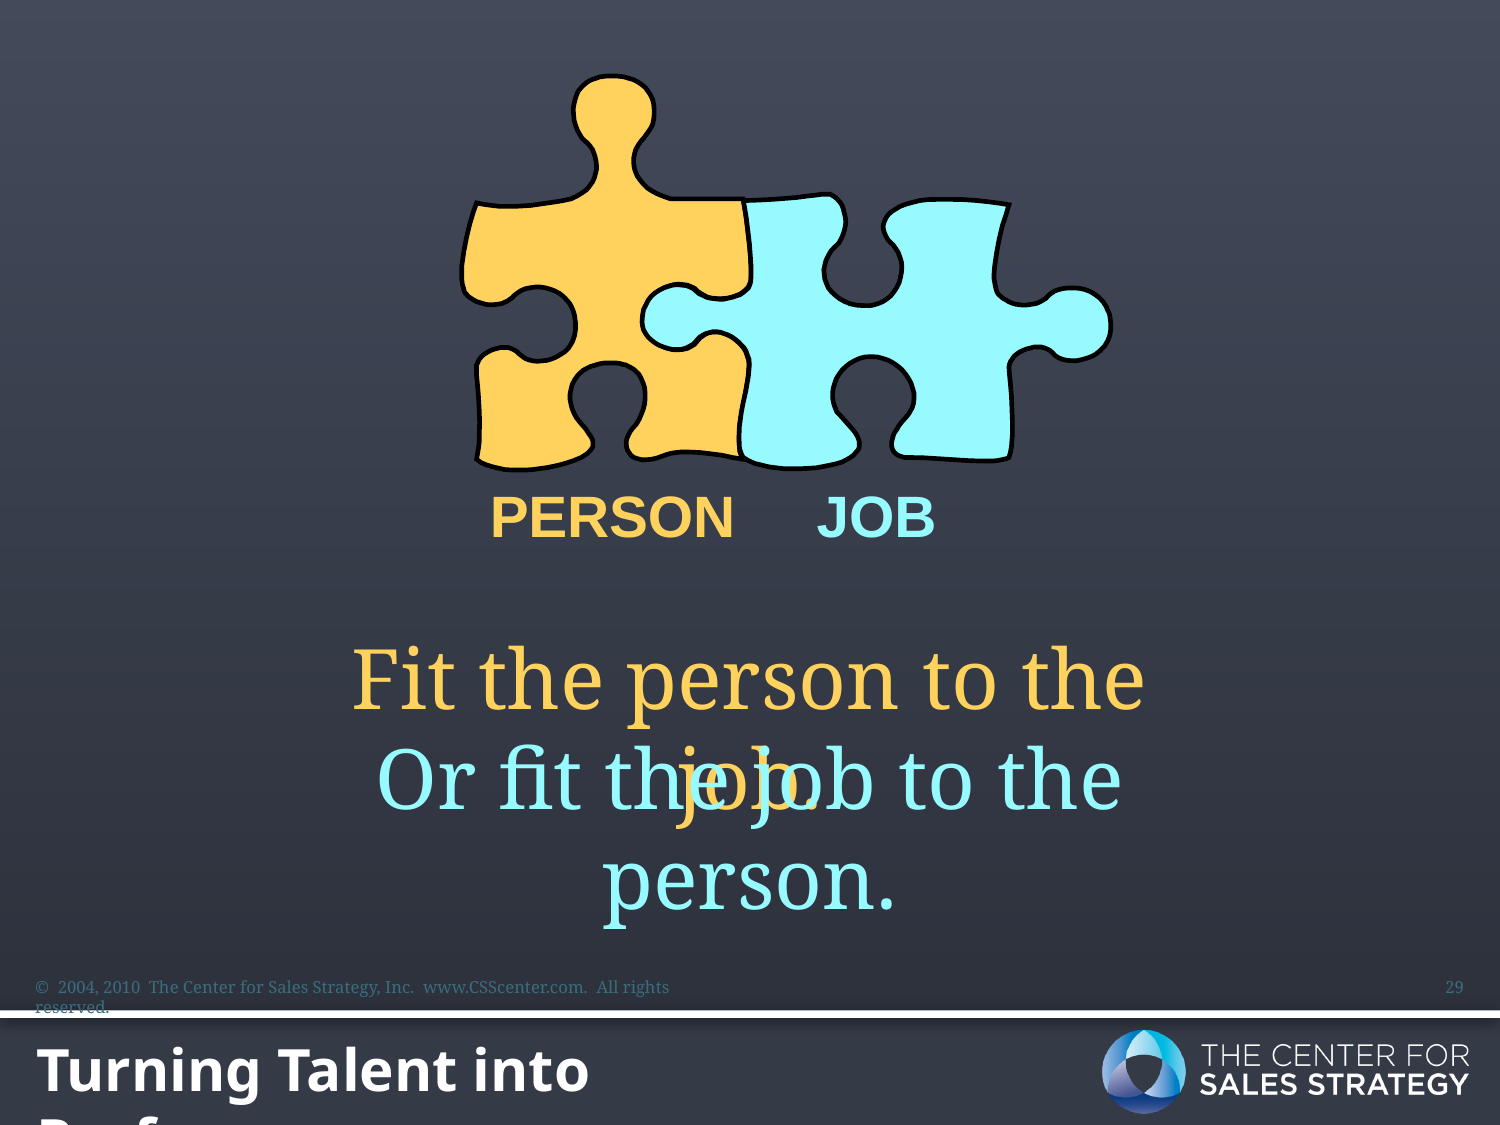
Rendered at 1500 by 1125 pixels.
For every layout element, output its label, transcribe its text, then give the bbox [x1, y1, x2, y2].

text_box Fit the person to the job. [275, 618, 1225, 718]
text_box Or fit the job to the person. [218, 718, 1282, 934]
picture [1094, 1023, 1195, 1121]
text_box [462, 74, 1112, 469]
text_box JOB [740, 477, 1013, 557]
picture [1200, 1044, 1469, 1095]
text_box PERSON [462, 476, 740, 557]
